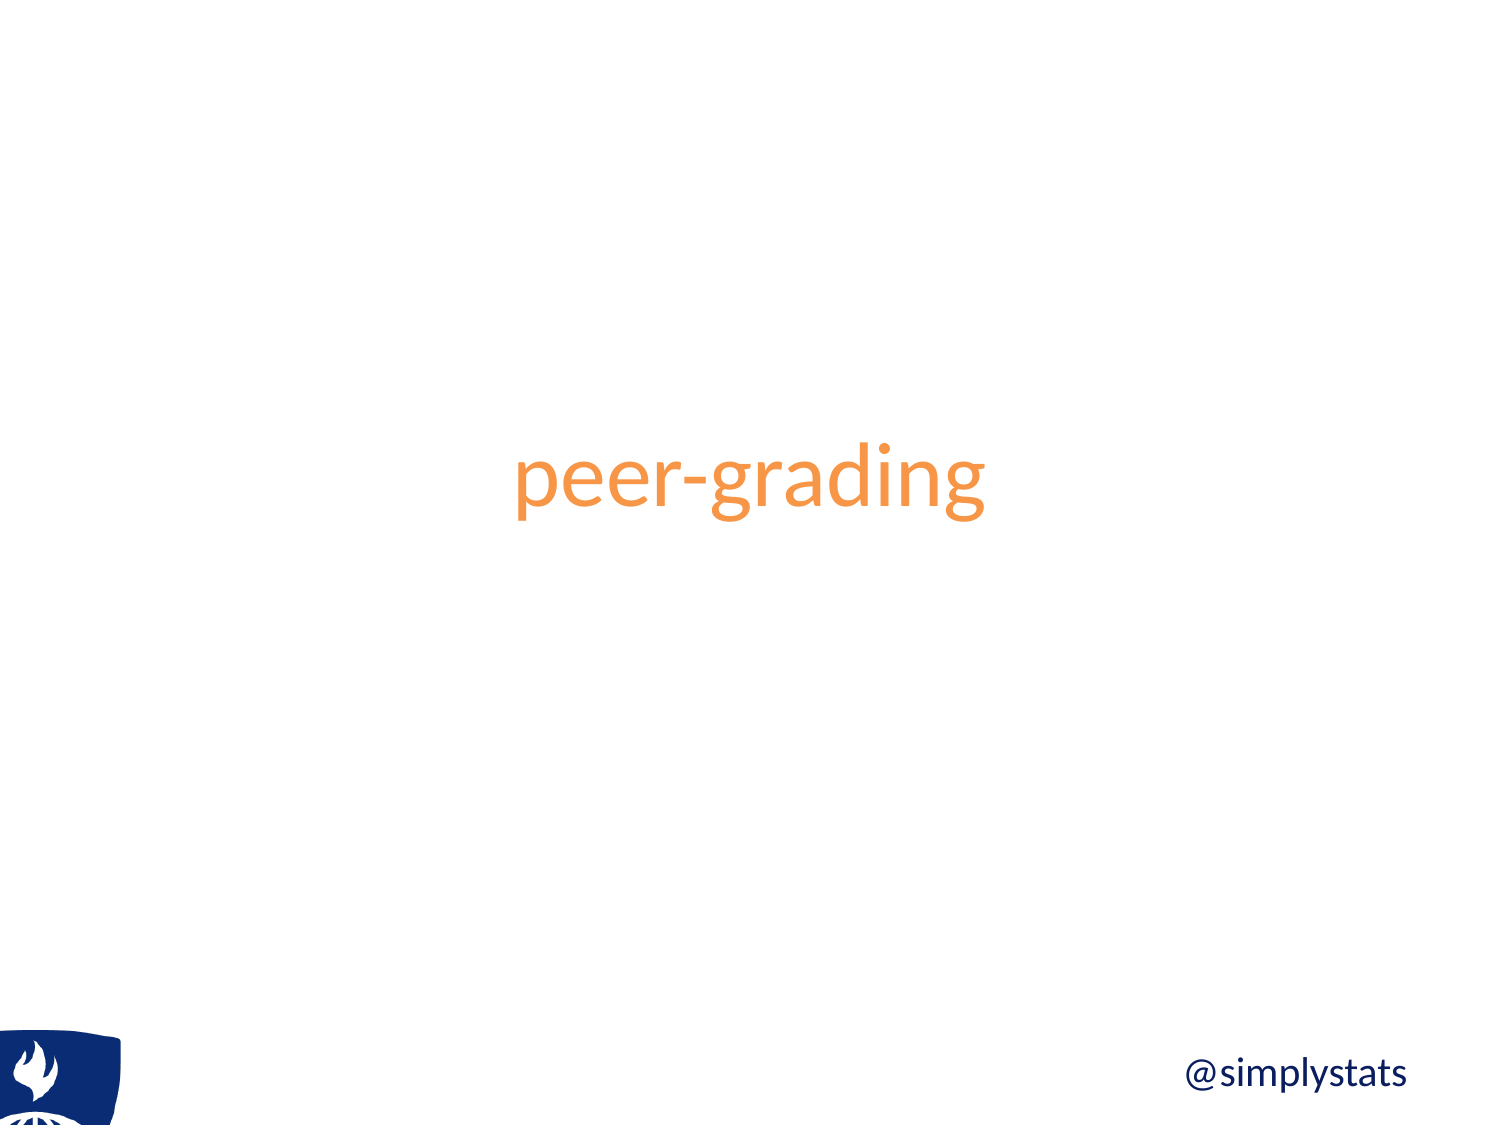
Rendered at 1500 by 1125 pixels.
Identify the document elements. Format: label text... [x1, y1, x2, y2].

picture [0, 1025, 126, 1125]
title peer-grading [112, 349, 1388, 591]
